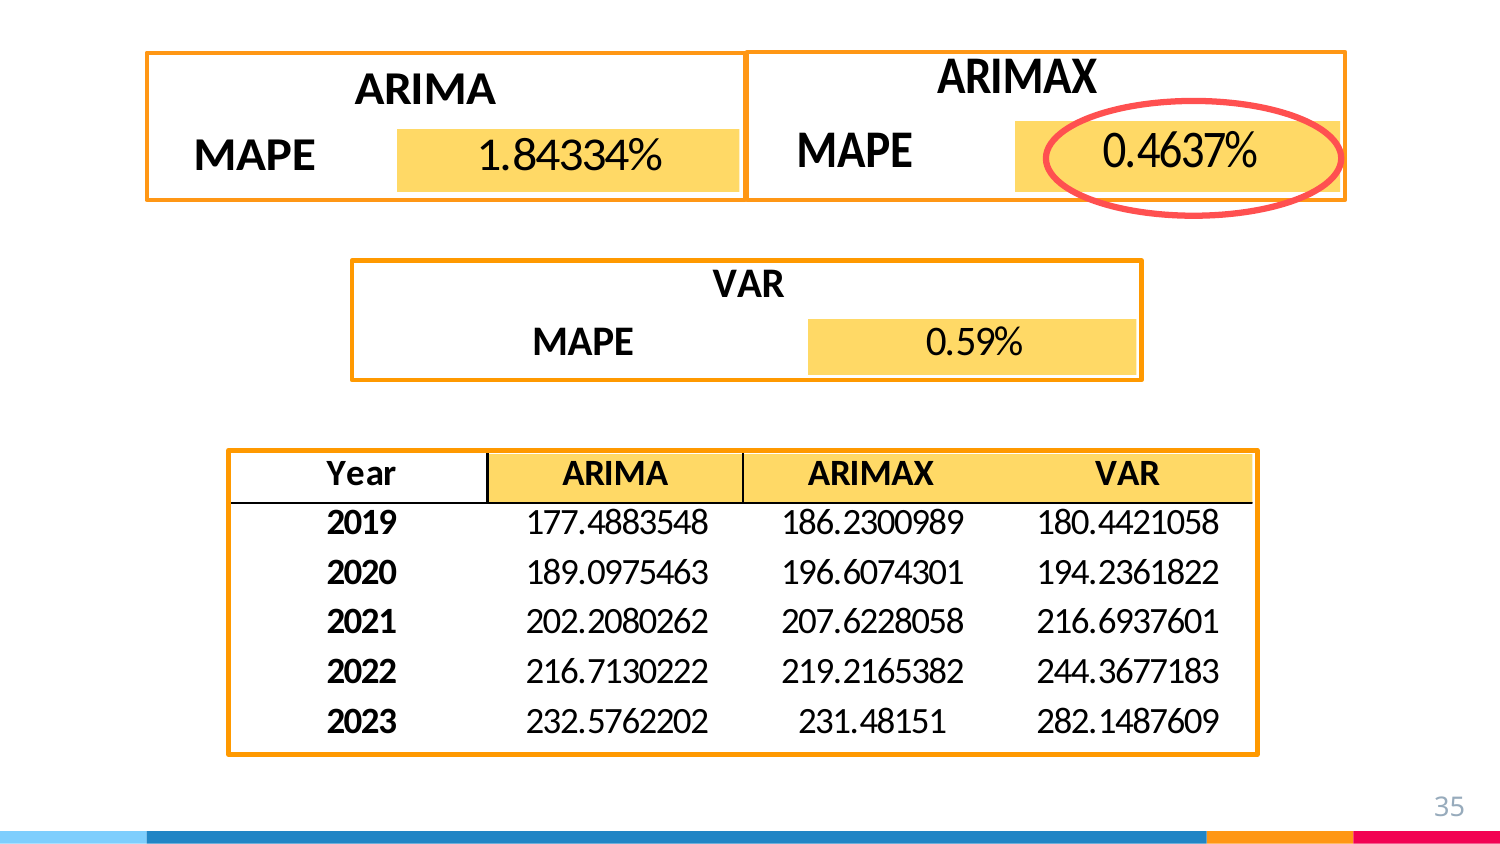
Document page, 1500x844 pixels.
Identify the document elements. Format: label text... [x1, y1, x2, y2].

slide_number 35 [1390, 774, 1481, 822]
picture [354, 262, 1140, 378]
text_box [1094, 203, 1293, 218]
picture [230, 452, 1256, 753]
text_box [145, 51, 686, 64]
picture [104, 49, 1344, 195]
